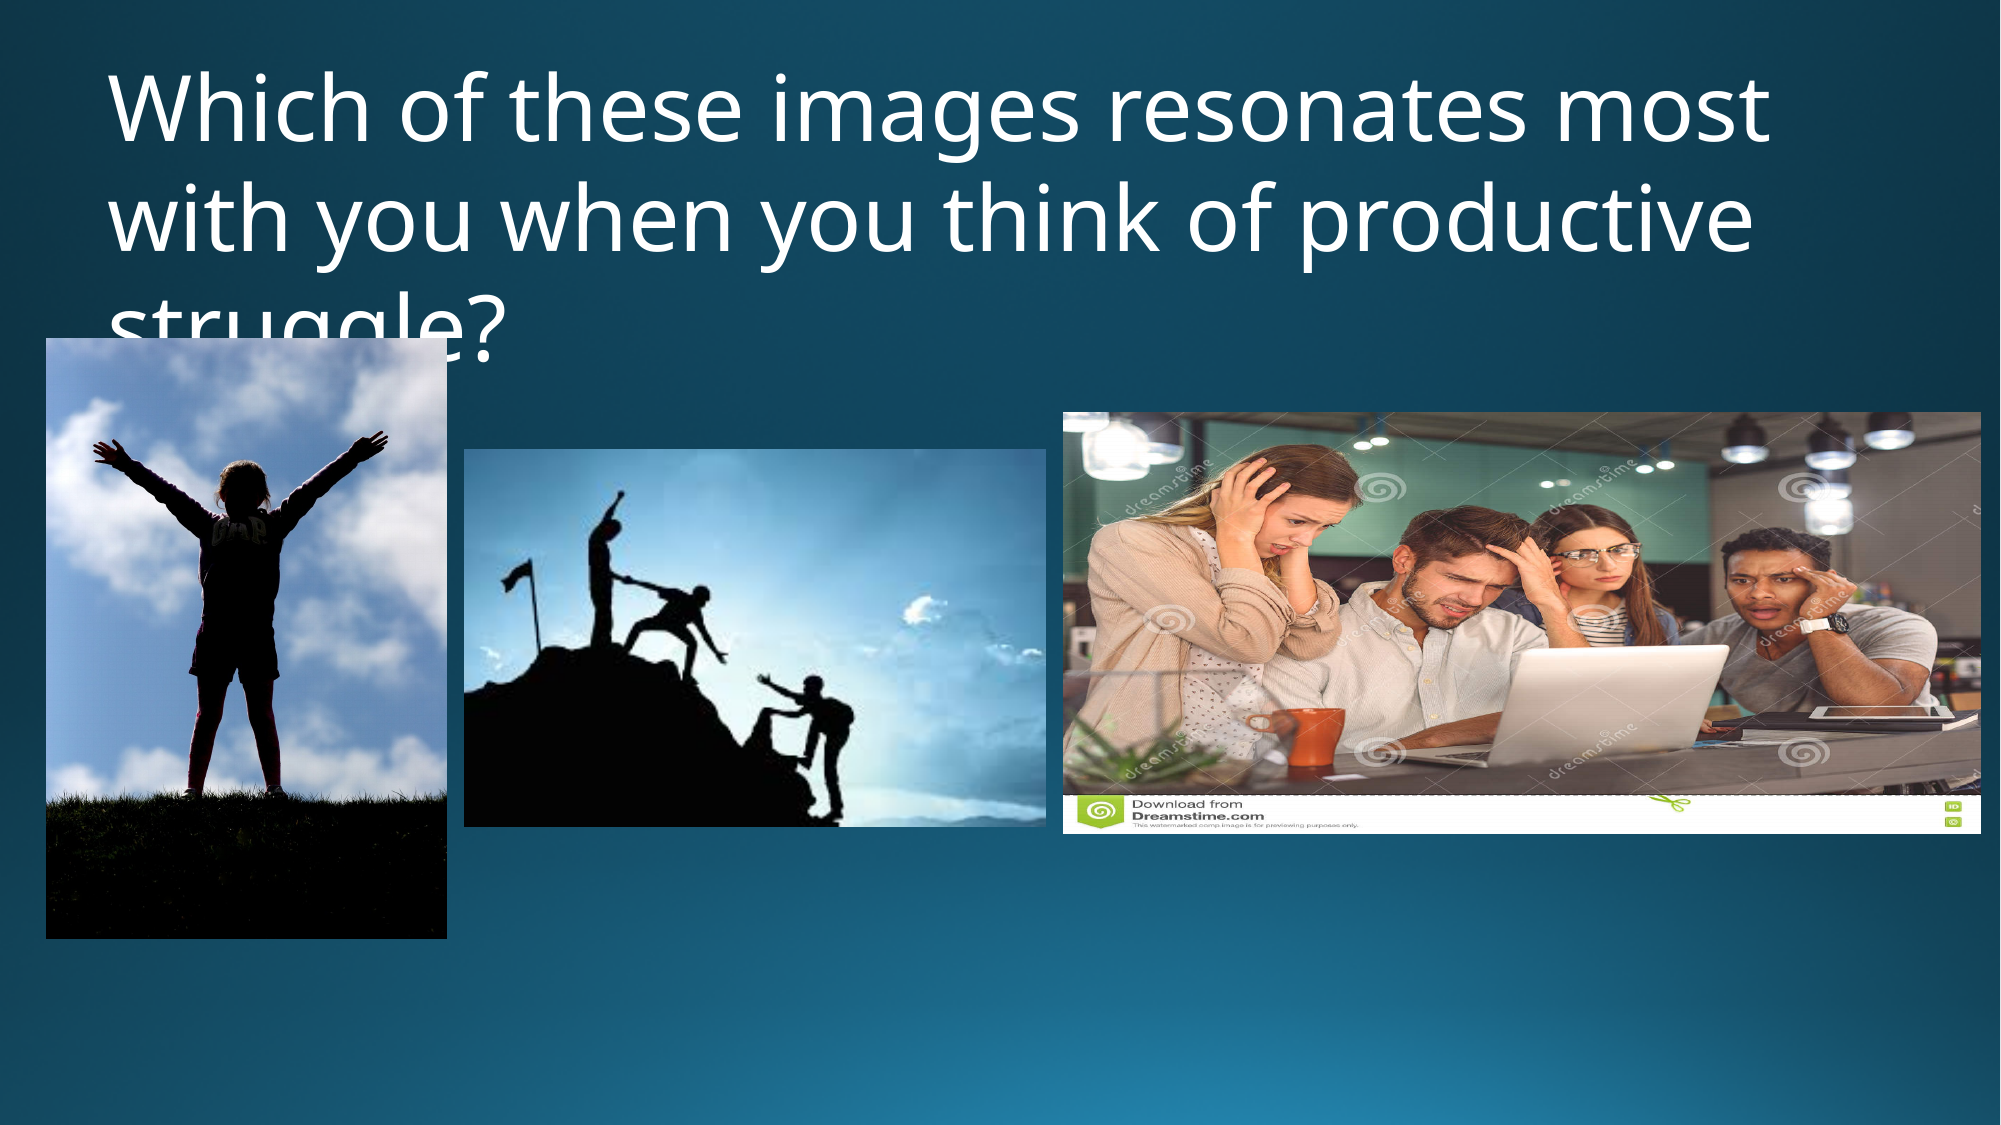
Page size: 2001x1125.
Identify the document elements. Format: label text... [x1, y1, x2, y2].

text_box Which of these images resonates most with you when you think of productive struggle? [93, 42, 1890, 388]
picture [0, 0, 2001, 1125]
